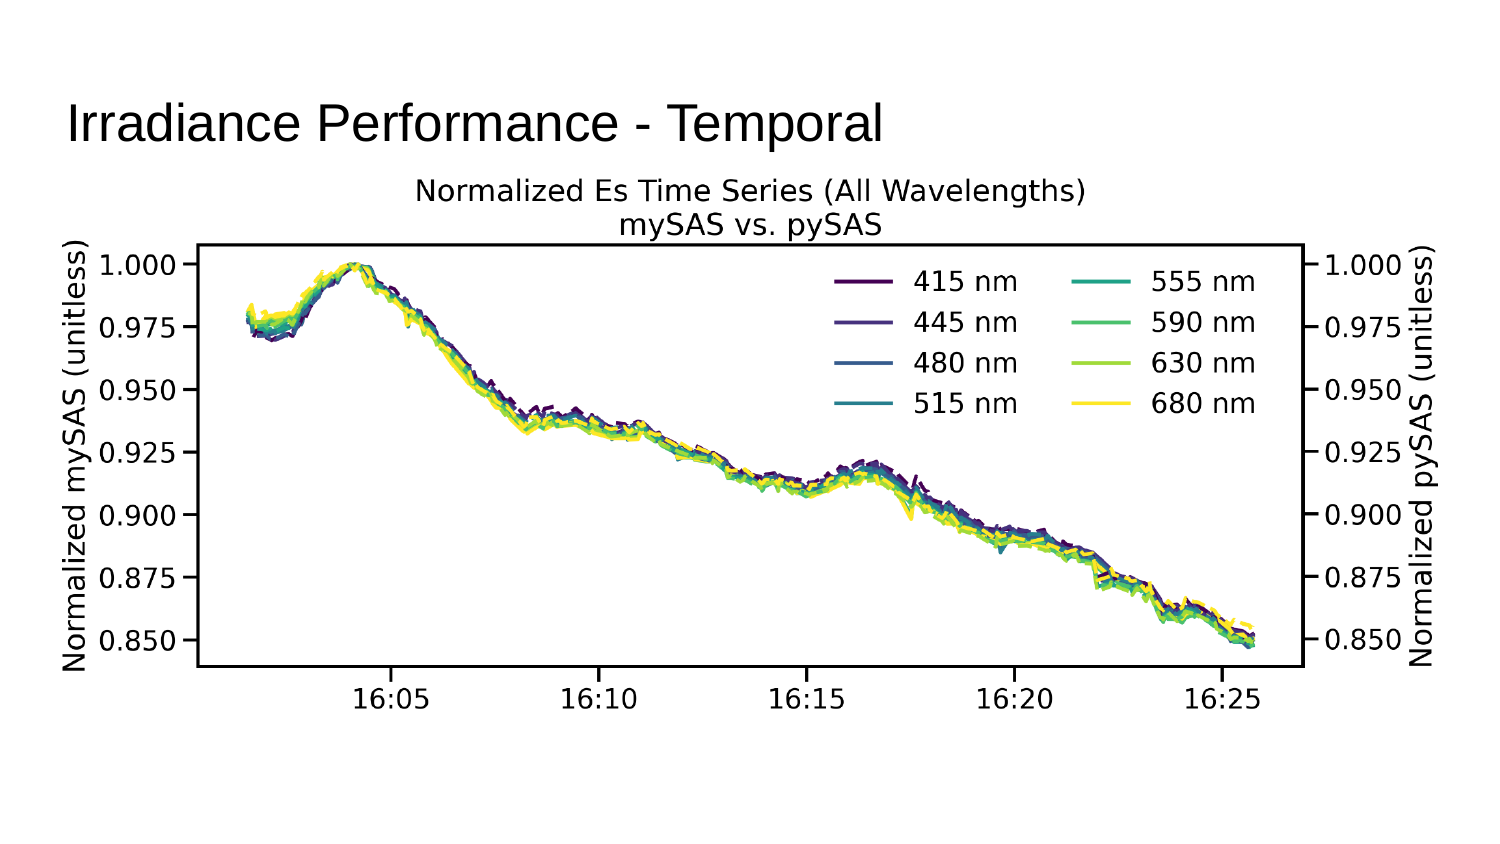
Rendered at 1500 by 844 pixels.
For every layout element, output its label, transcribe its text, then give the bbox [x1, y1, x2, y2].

picture [50, 166, 1450, 726]
title Irradiance Performance - Temporal [51, 72, 1449, 165]
